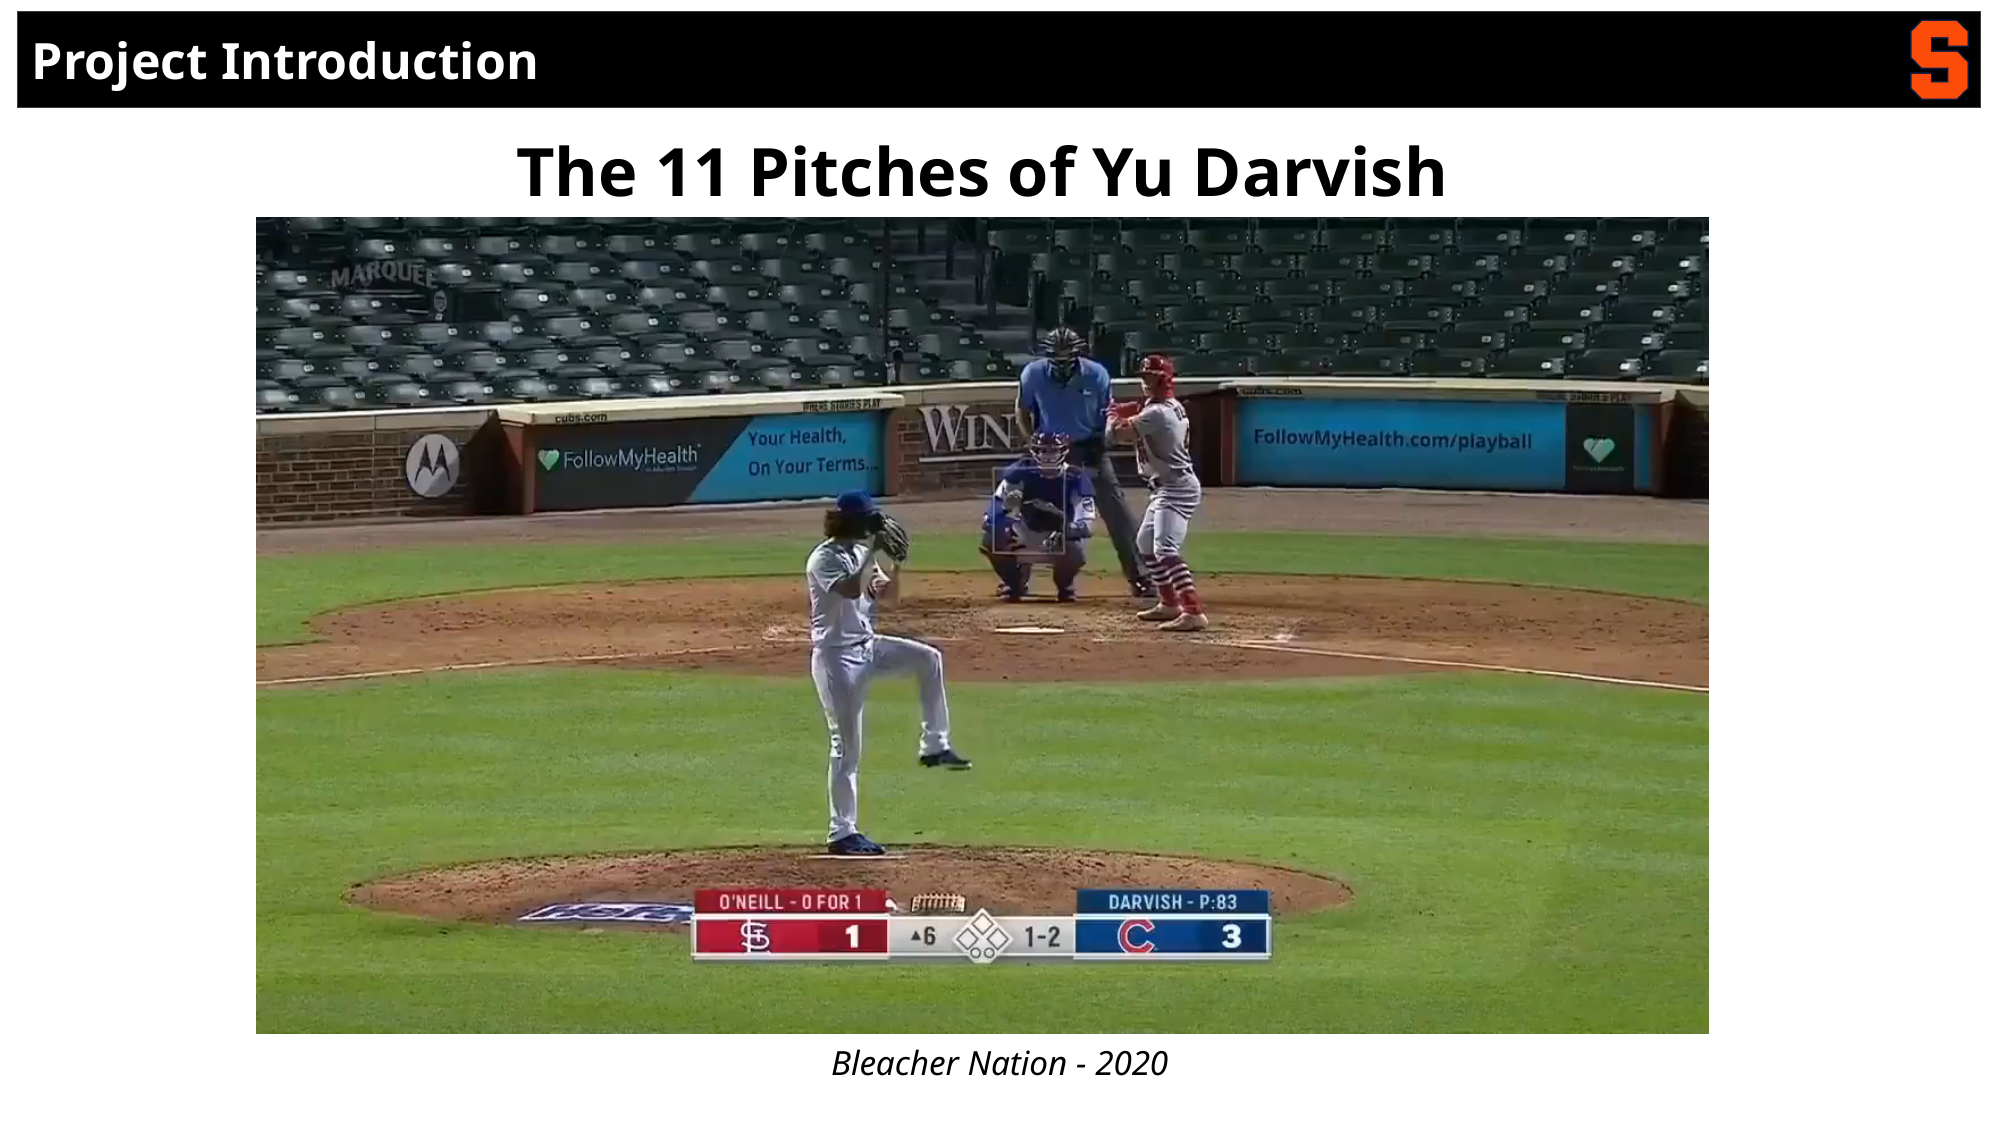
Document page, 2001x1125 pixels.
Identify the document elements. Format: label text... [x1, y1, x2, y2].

picture [1879, 0, 2000, 121]
text_box Project Introduction [17, 22, 1312, 97]
text_box The 11 Pitches of Yu Darvish [237, 121, 1727, 217]
text_box Bleacher Nation - 2020 [255, 1035, 1745, 1090]
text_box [255, 216, 1710, 1035]
text_box [17, 11, 1879, 108]
